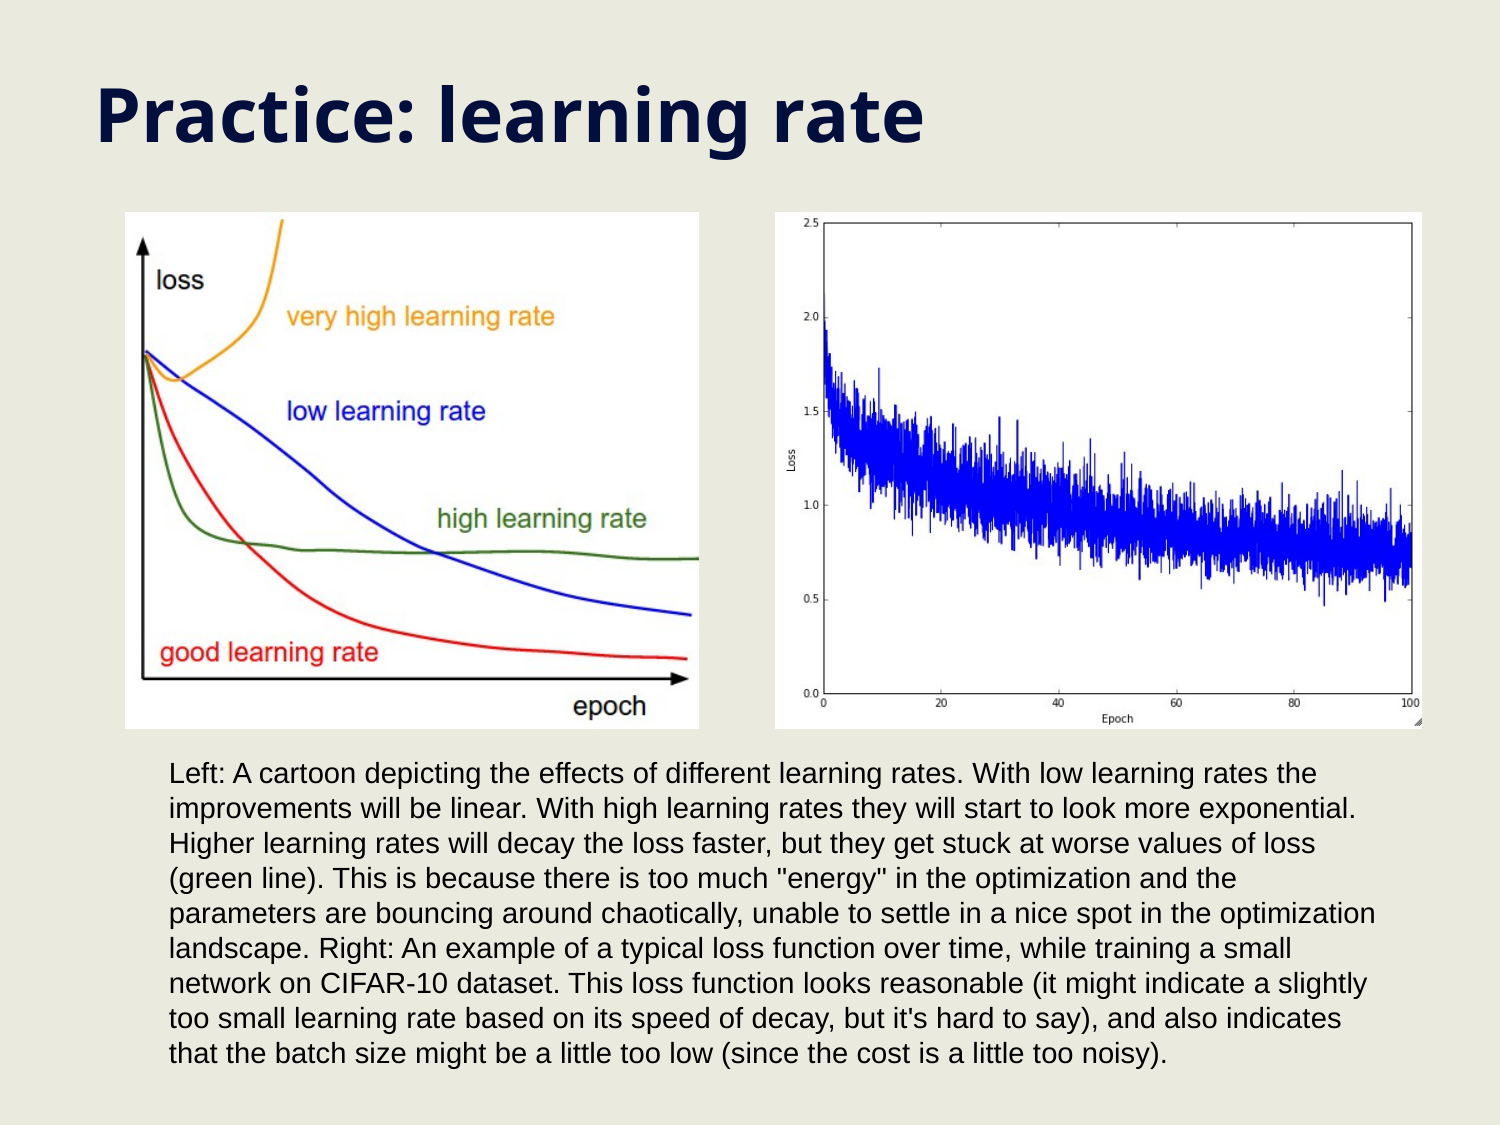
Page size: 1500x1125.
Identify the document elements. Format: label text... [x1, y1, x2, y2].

title Practice: learning rate [23, 12, 1374, 213]
text_box Left: A cartoon depicting the effects of different learning rates. With low learning rates the improvements will be linear. With high learning rates they will start to look more exponential. Higher learning rates will decay the loss faster, but they get stuck at worse values of loss (green line). This is because there is too much "energy" in the optimization and the parameters are bouncing around chaotically, unable to settle in a nice spot in the optimization landscape. Right: An example of a typical loss function over time, while training a small network on CIFAR-10 dataset. This loss function looks reasonable (it might indicate a slightly too small learning rate based on its speed of decay, but it's hard to say), and also indicates that the batch size might be a little too low (since the cost is a little too noisy). [154, 747, 1397, 1077]
picture [775, 211, 1423, 730]
picture [125, 211, 699, 730]
